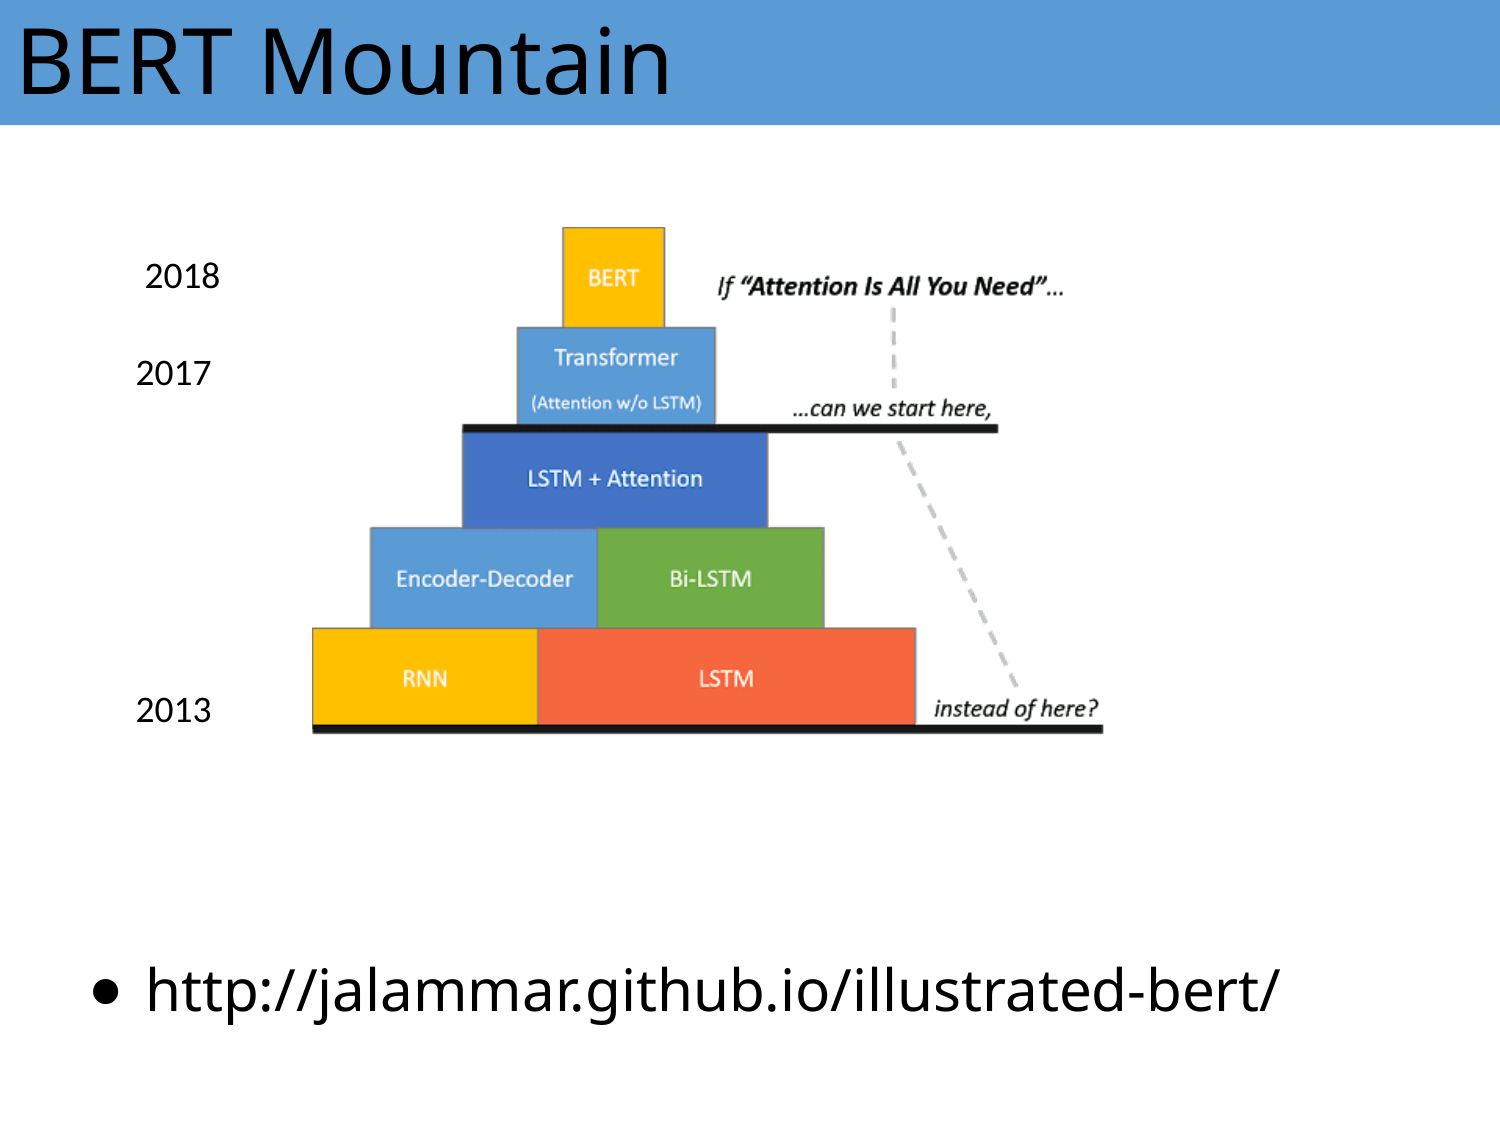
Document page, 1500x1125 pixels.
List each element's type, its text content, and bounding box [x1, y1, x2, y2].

title BERT Mountain [0, 0, 1500, 126]
picture [312, 227, 1113, 739]
list http://jalammar.github.io/illustrated-bert/ [55, 875, 1453, 1094]
text_box 2017 [120, 340, 230, 401]
text_box 2013 [120, 677, 282, 738]
text_box 2018 [129, 244, 239, 304]
